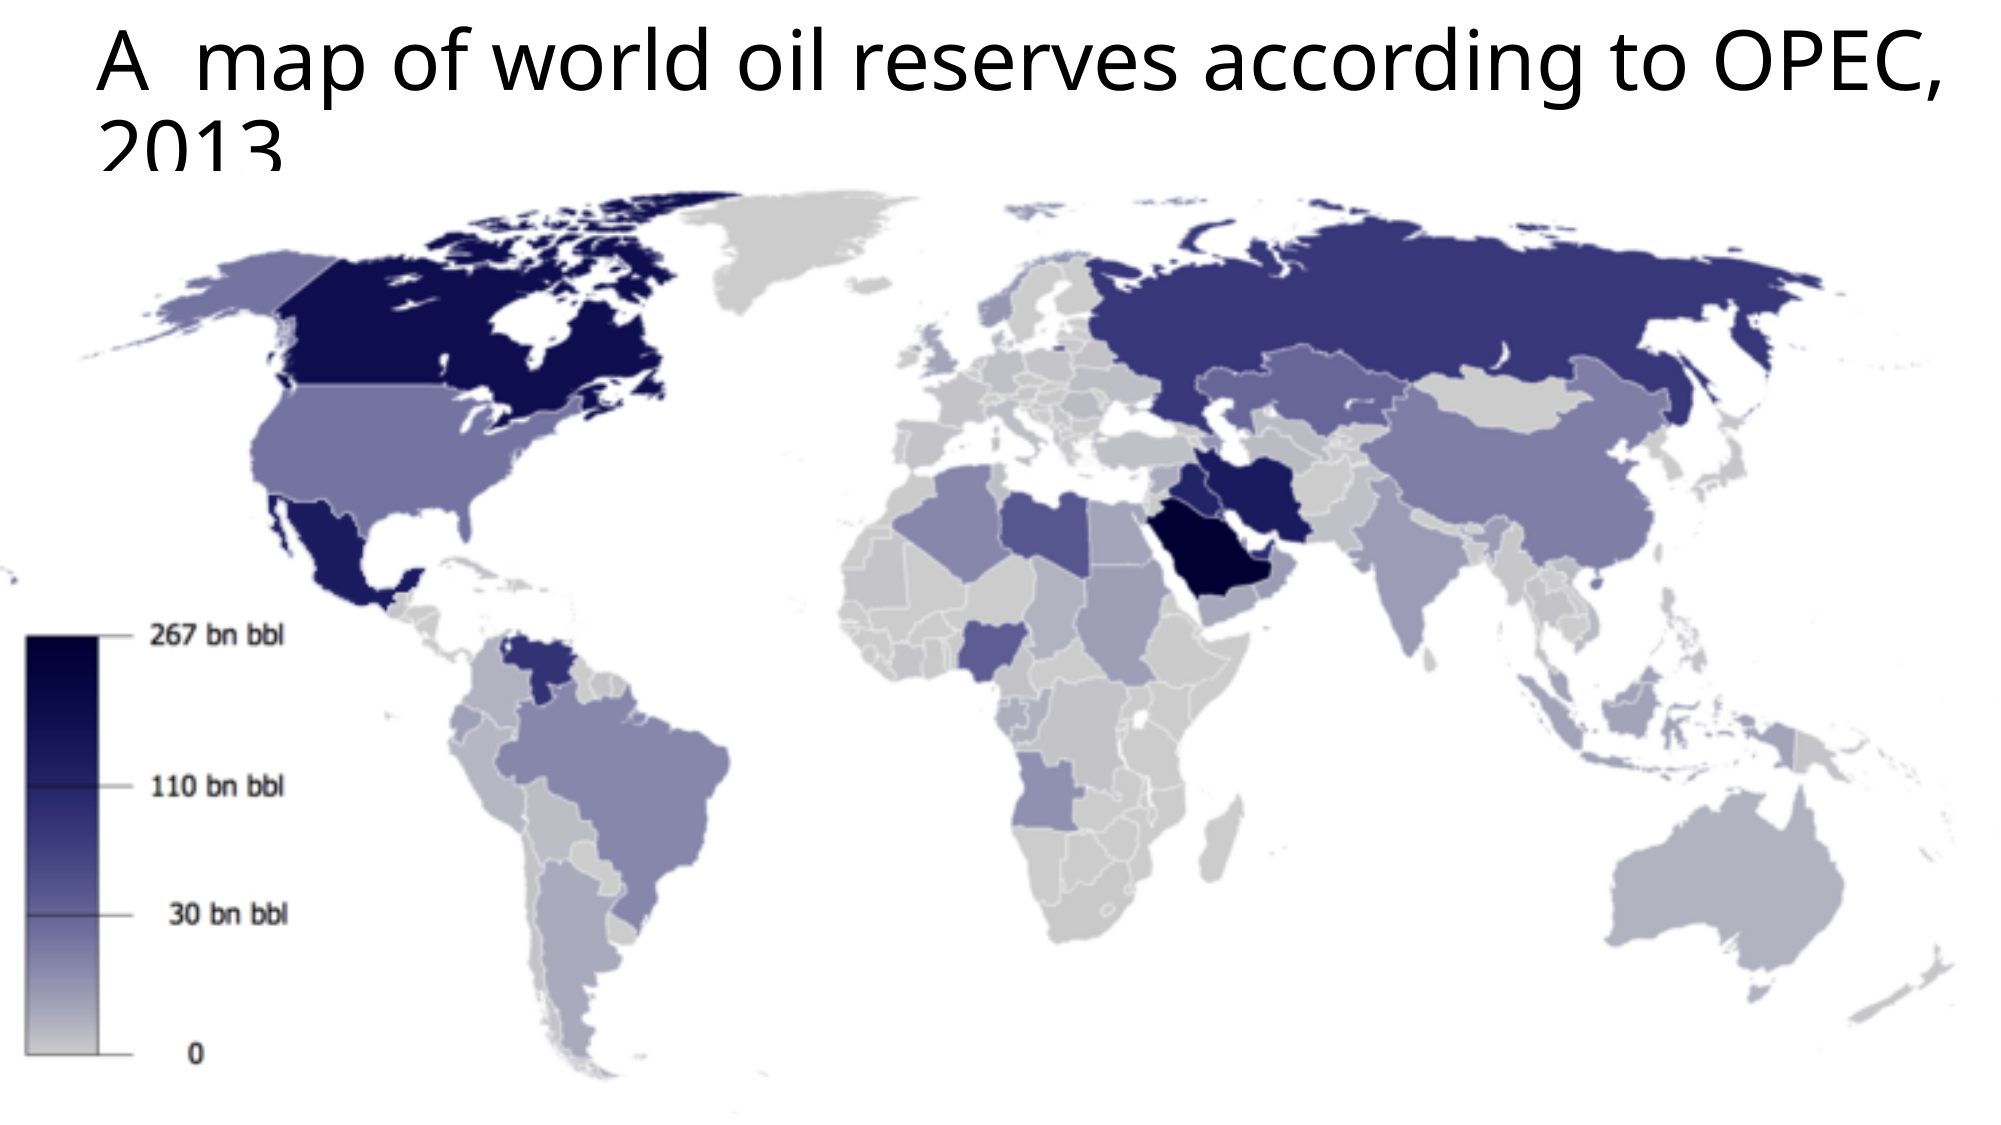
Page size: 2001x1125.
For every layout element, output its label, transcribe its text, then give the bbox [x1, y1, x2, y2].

title A map of world oil reserves according to OPEC, 2013 [81, 0, 2000, 171]
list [0, 171, 2000, 1125]
